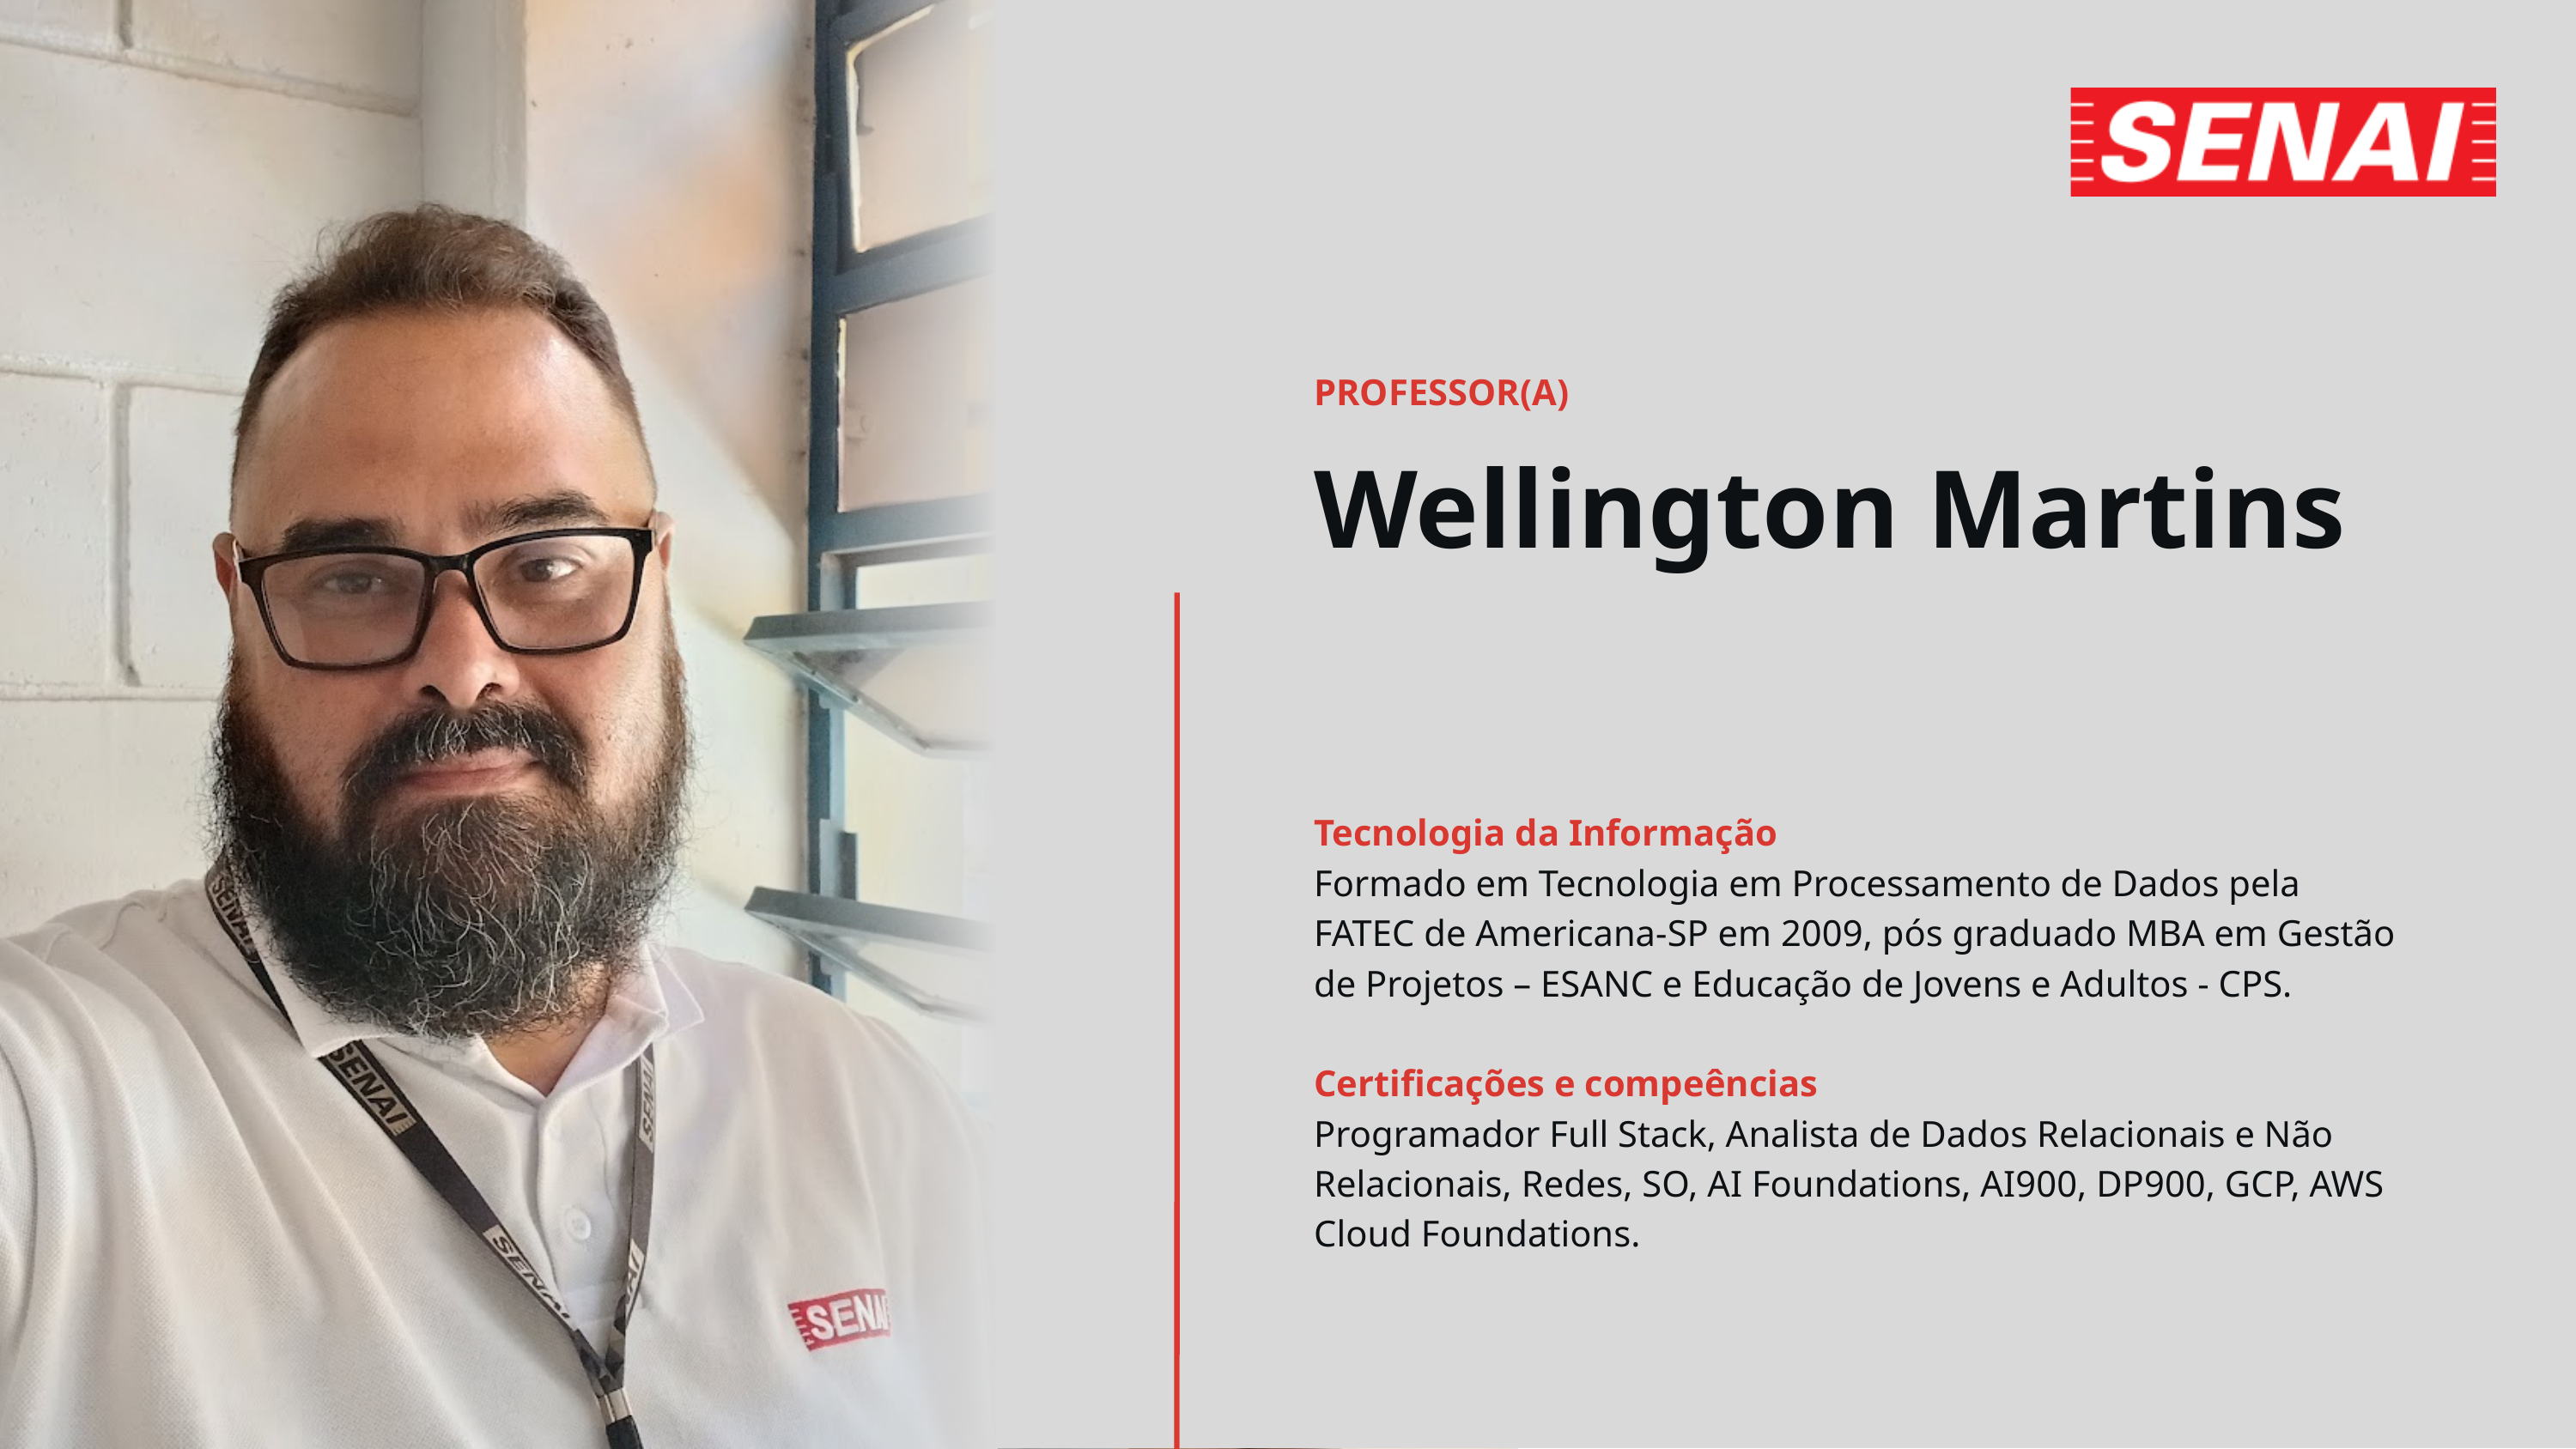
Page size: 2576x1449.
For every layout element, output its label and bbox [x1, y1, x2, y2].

text_box [1004, 0, 2576, 1449]
picture [0, 0, 795, 1449]
text_box [795, 0, 998, 1449]
